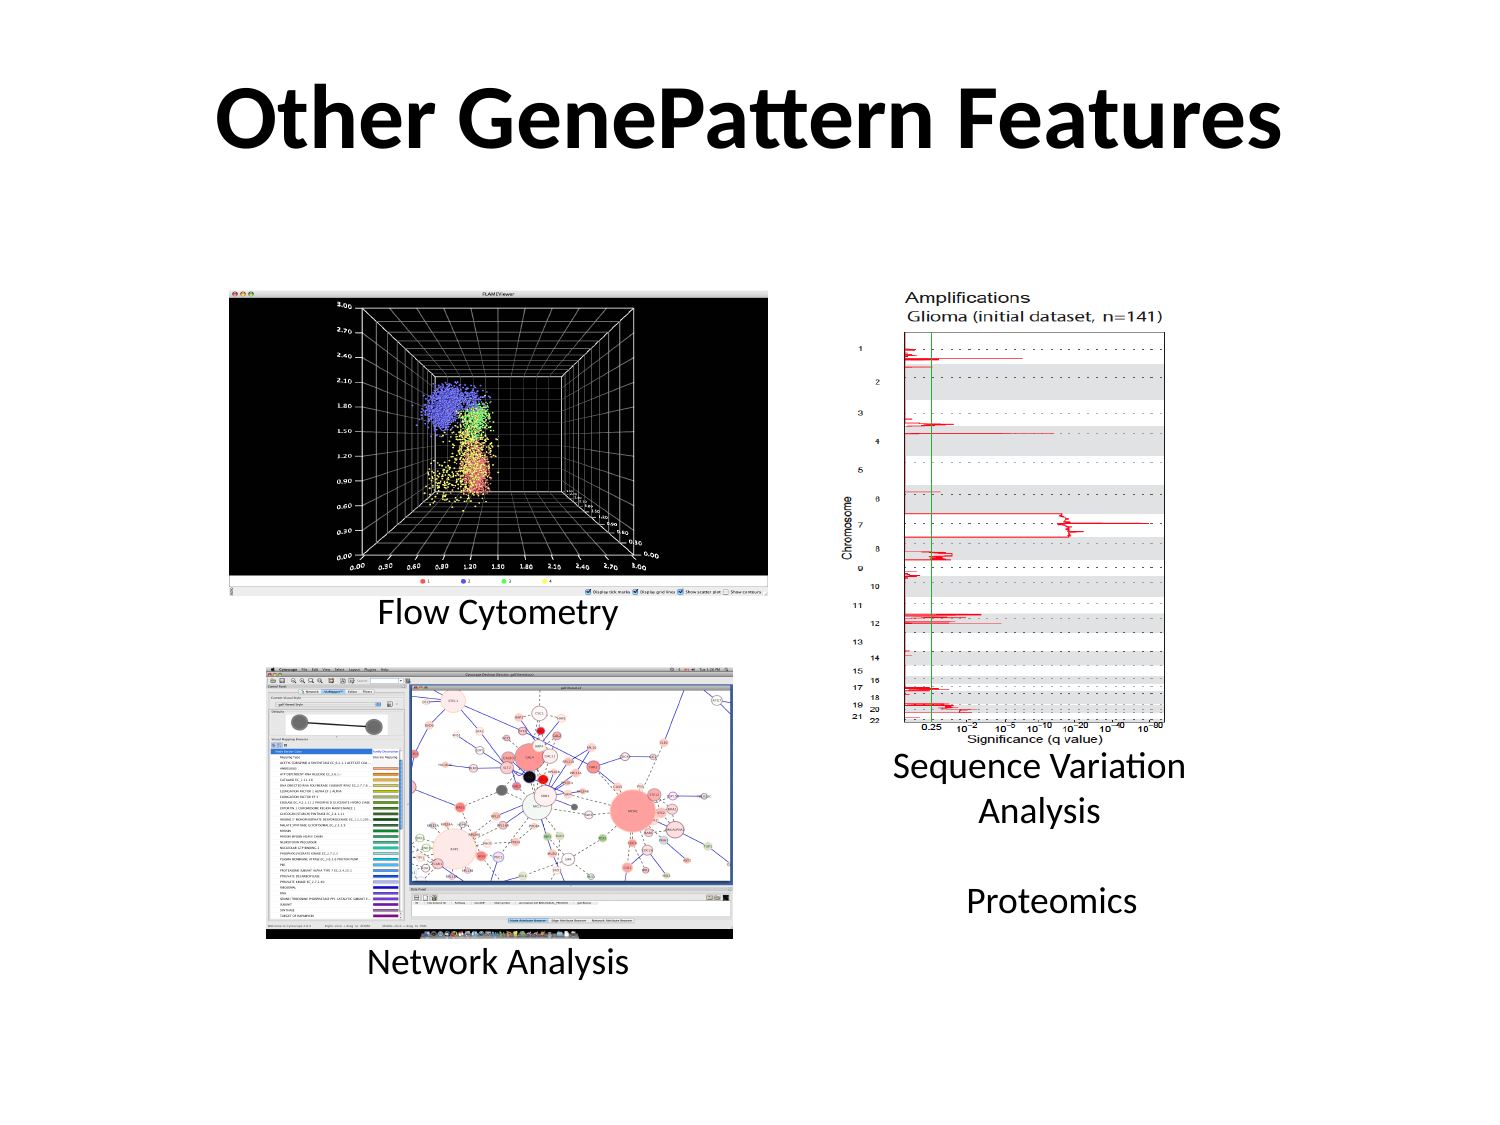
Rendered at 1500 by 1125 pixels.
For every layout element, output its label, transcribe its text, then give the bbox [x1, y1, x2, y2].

text_box Network Analysis [229, 929, 768, 990]
picture [823, 288, 1174, 749]
picture [266, 666, 733, 939]
text_box Sequence Variation Analysis [878, 734, 1202, 839]
title Other GenePattern Features [75, 63, 1425, 160]
text_box Flow Cytometry [229, 604, 768, 640]
picture [228, 290, 768, 597]
text_box Proteomics [951, 868, 1153, 929]
